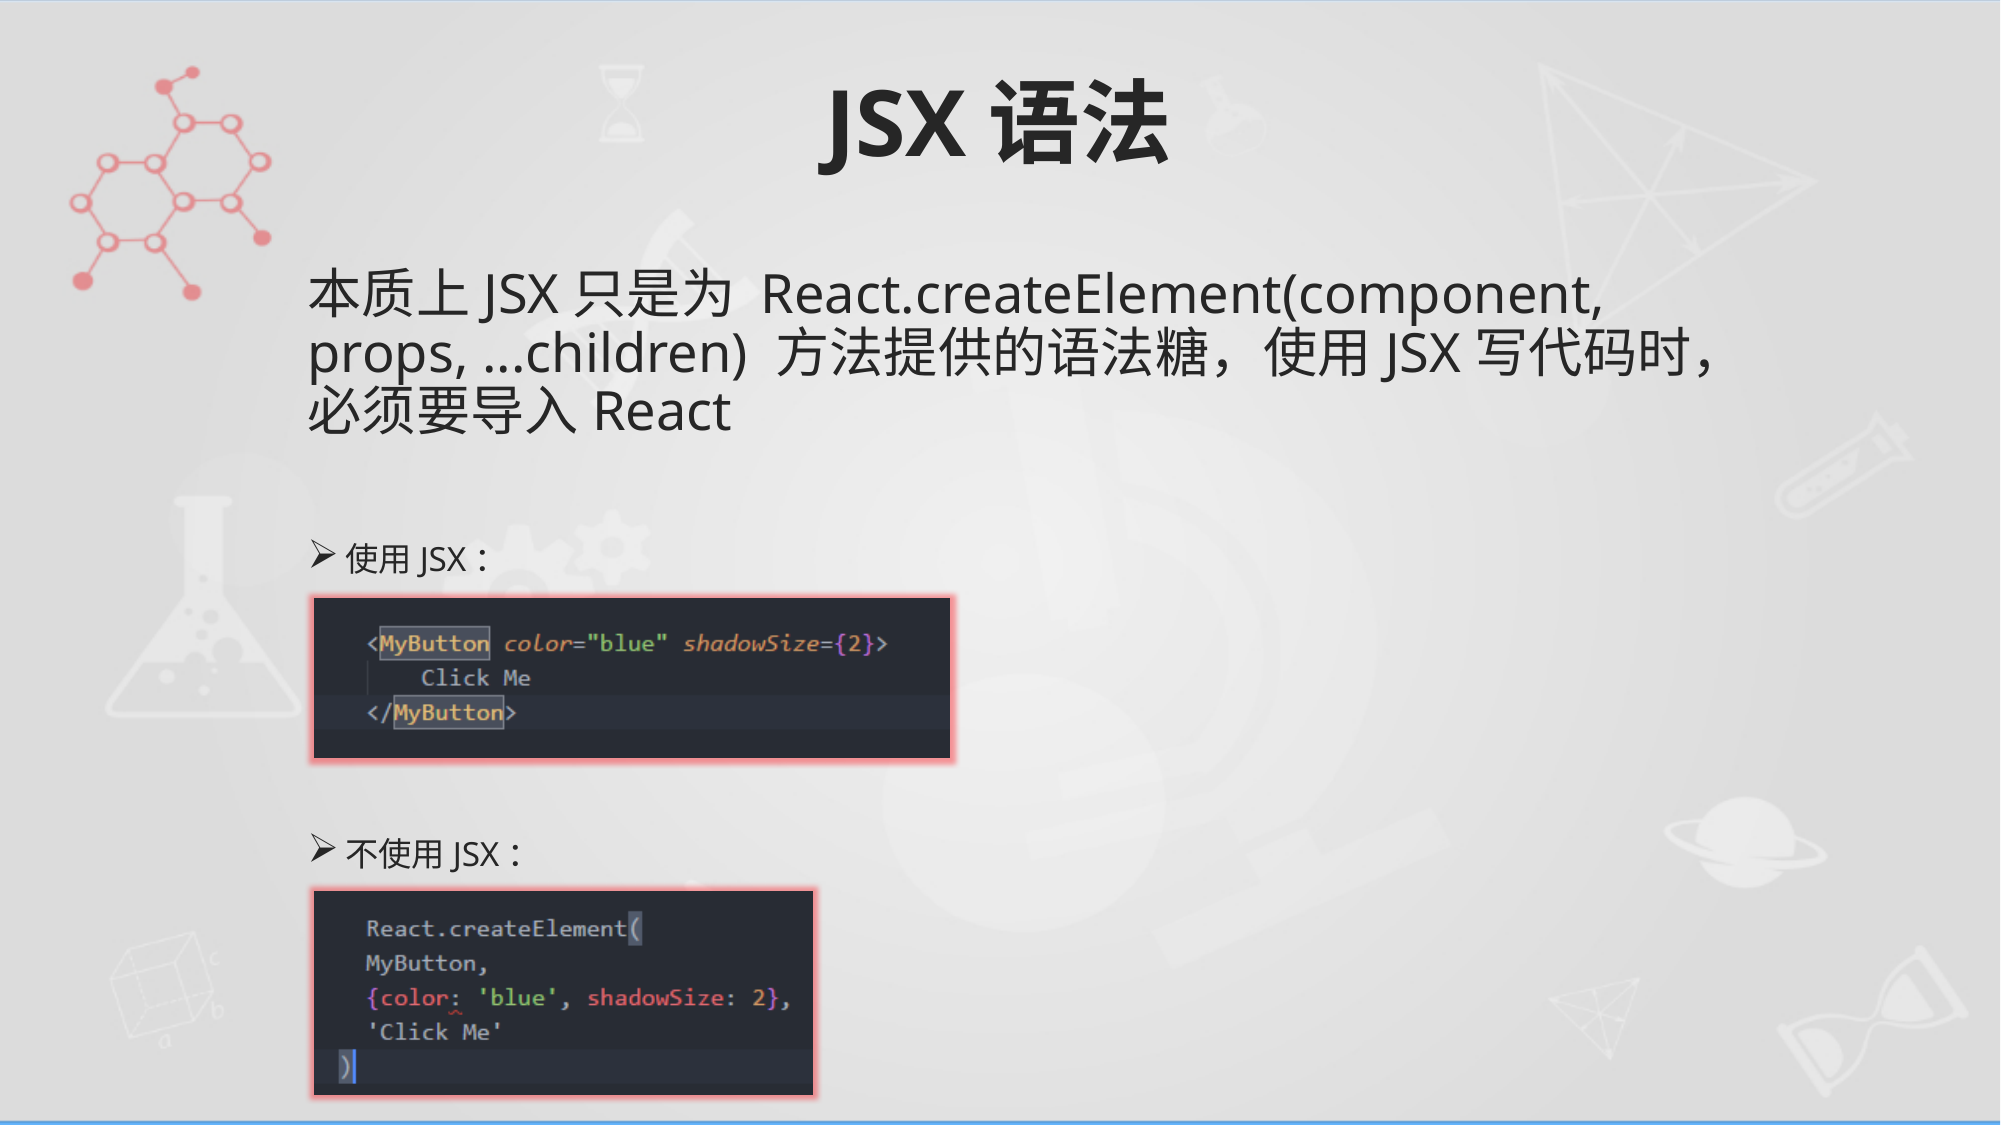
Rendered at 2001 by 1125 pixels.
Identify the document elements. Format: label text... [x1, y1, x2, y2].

picture [0, 0, 2001, 1125]
title JSX语法 [292, 62, 1705, 192]
list 本质上JSX只是为 React.createElement(component, props, ...children) 方法提供的语法糖，使用JSX写代码时，必须要导入React 使用JSX： 不使用JSX： [292, 259, 1709, 1050]
